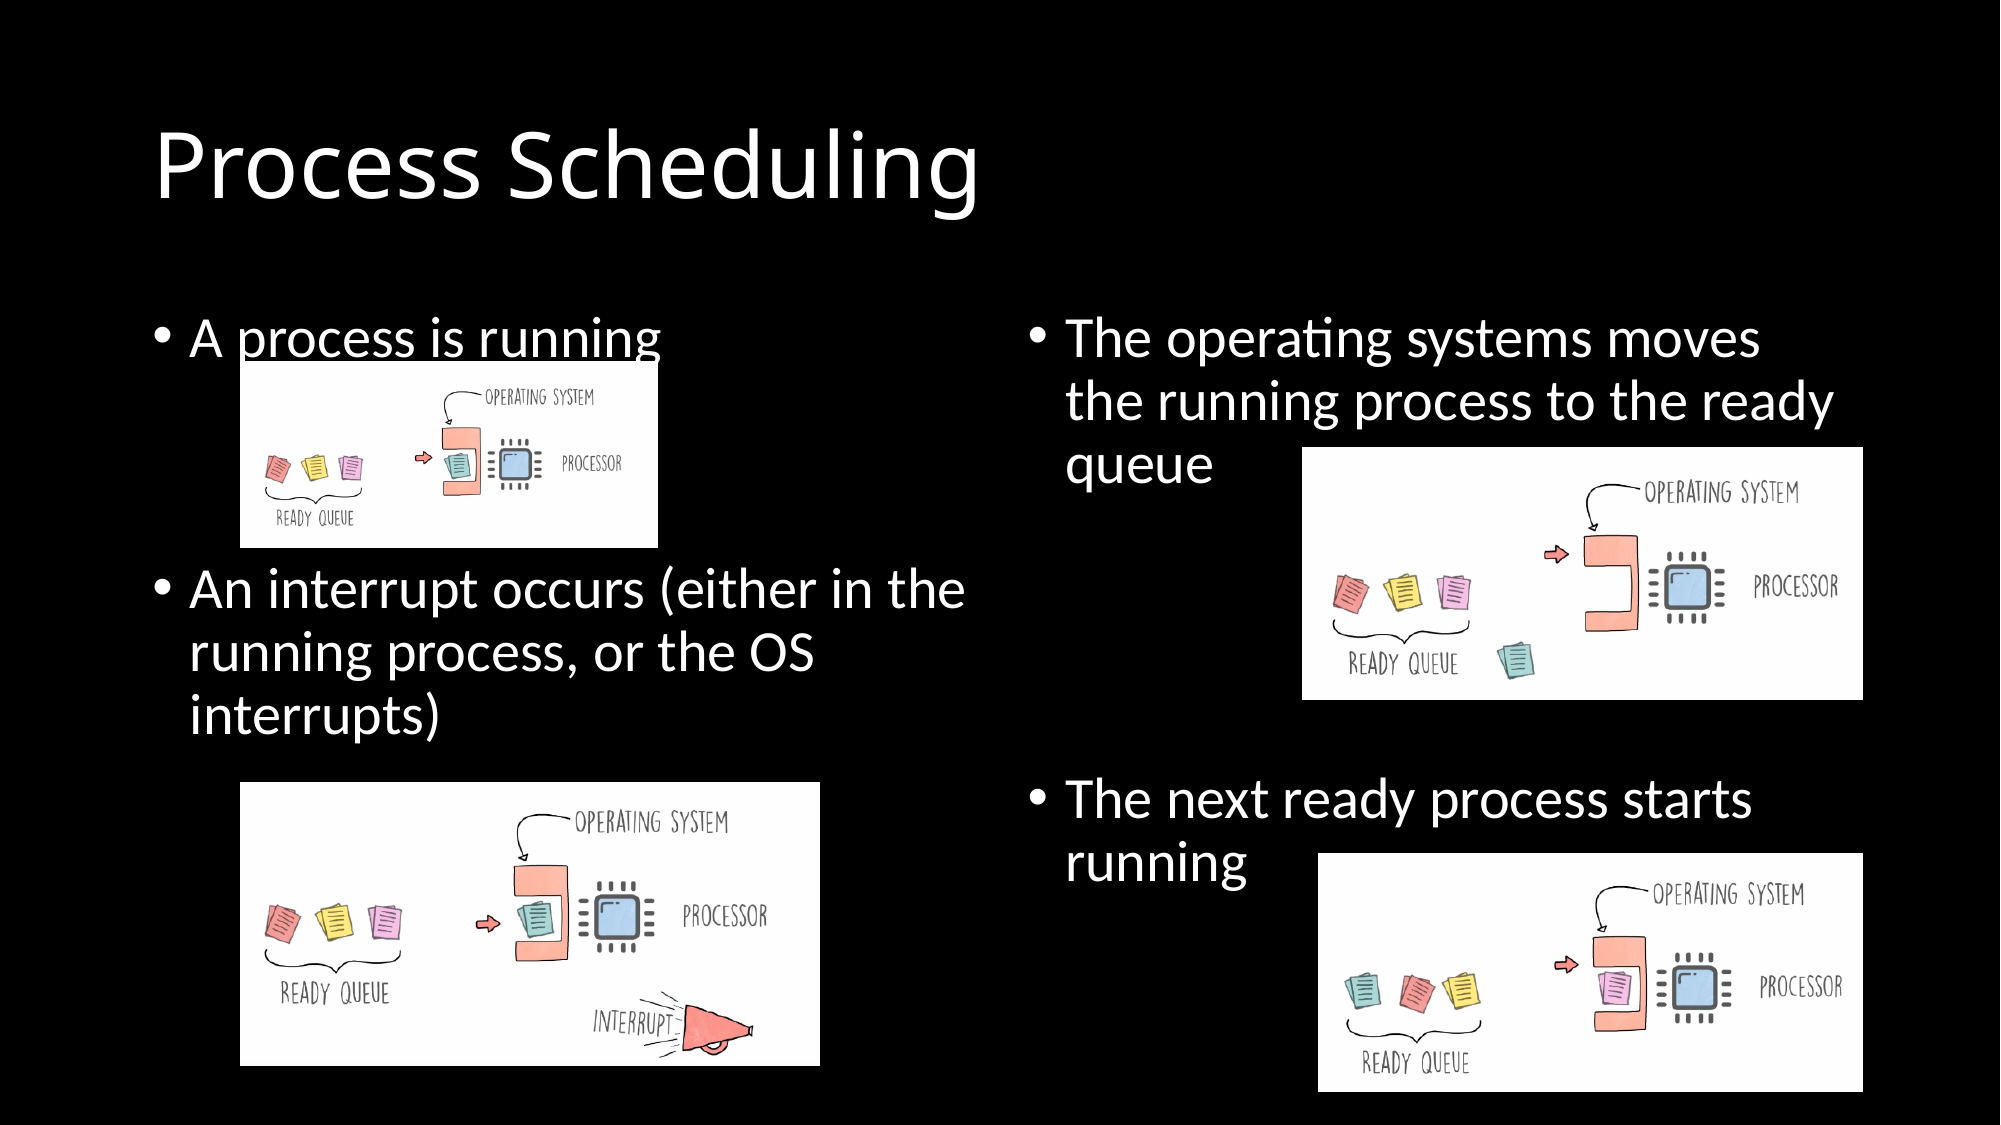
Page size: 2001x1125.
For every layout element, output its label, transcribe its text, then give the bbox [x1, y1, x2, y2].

title Process Scheduling [137, 59, 1863, 278]
picture [1302, 447, 1863, 701]
picture [240, 361, 658, 548]
list A process is running An interrupt occurs (either in the running process, or the OS interrupts) [137, 299, 988, 1014]
picture [240, 782, 820, 1066]
list The operating systems moves the running process to the ready queue The next ready process starts running [1012, 299, 1863, 1014]
picture [1318, 853, 1863, 1092]
